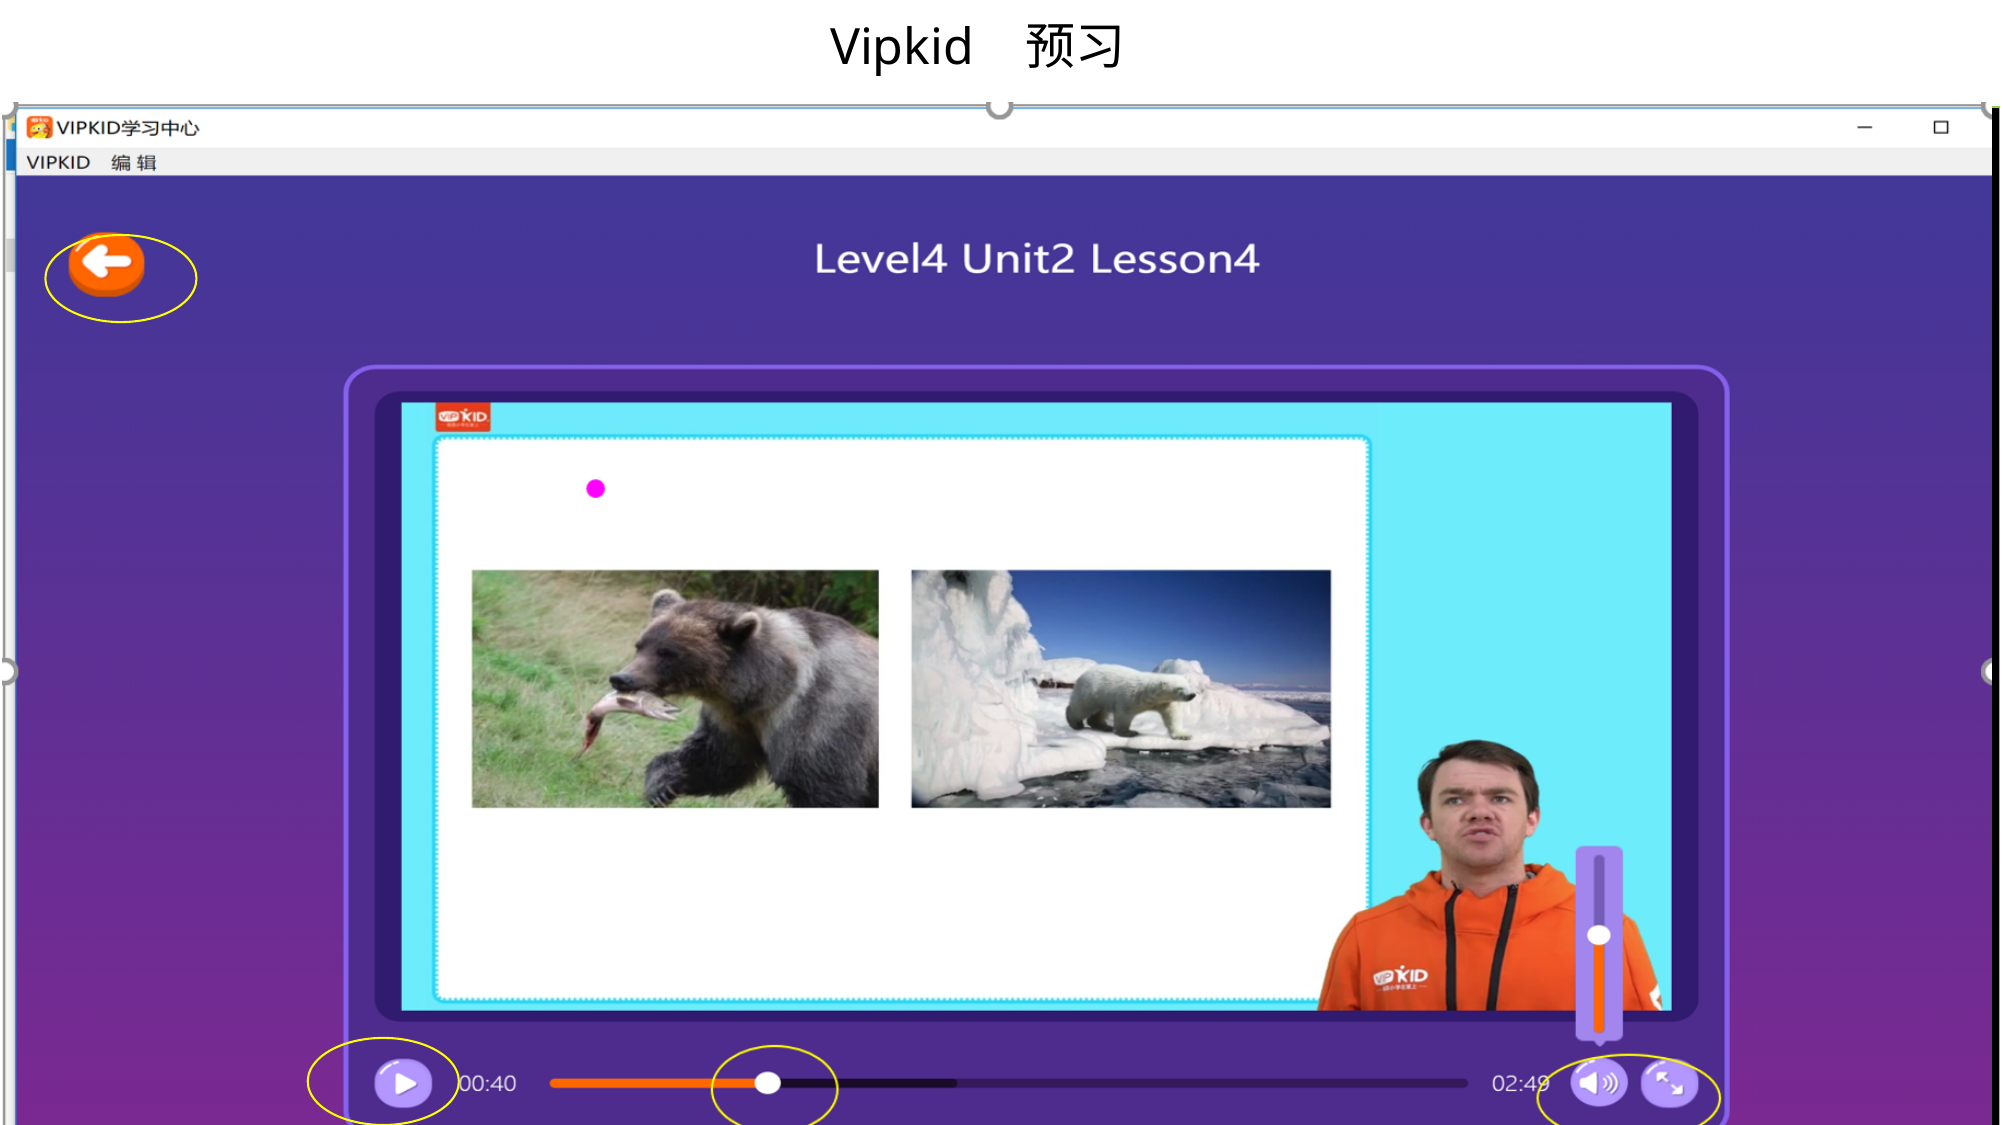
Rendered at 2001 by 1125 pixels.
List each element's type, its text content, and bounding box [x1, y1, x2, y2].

text_box [1992, 106, 2000, 1125]
title Vipkid 预习 [202, 0, 1754, 83]
picture [2, 102, 1992, 1125]
